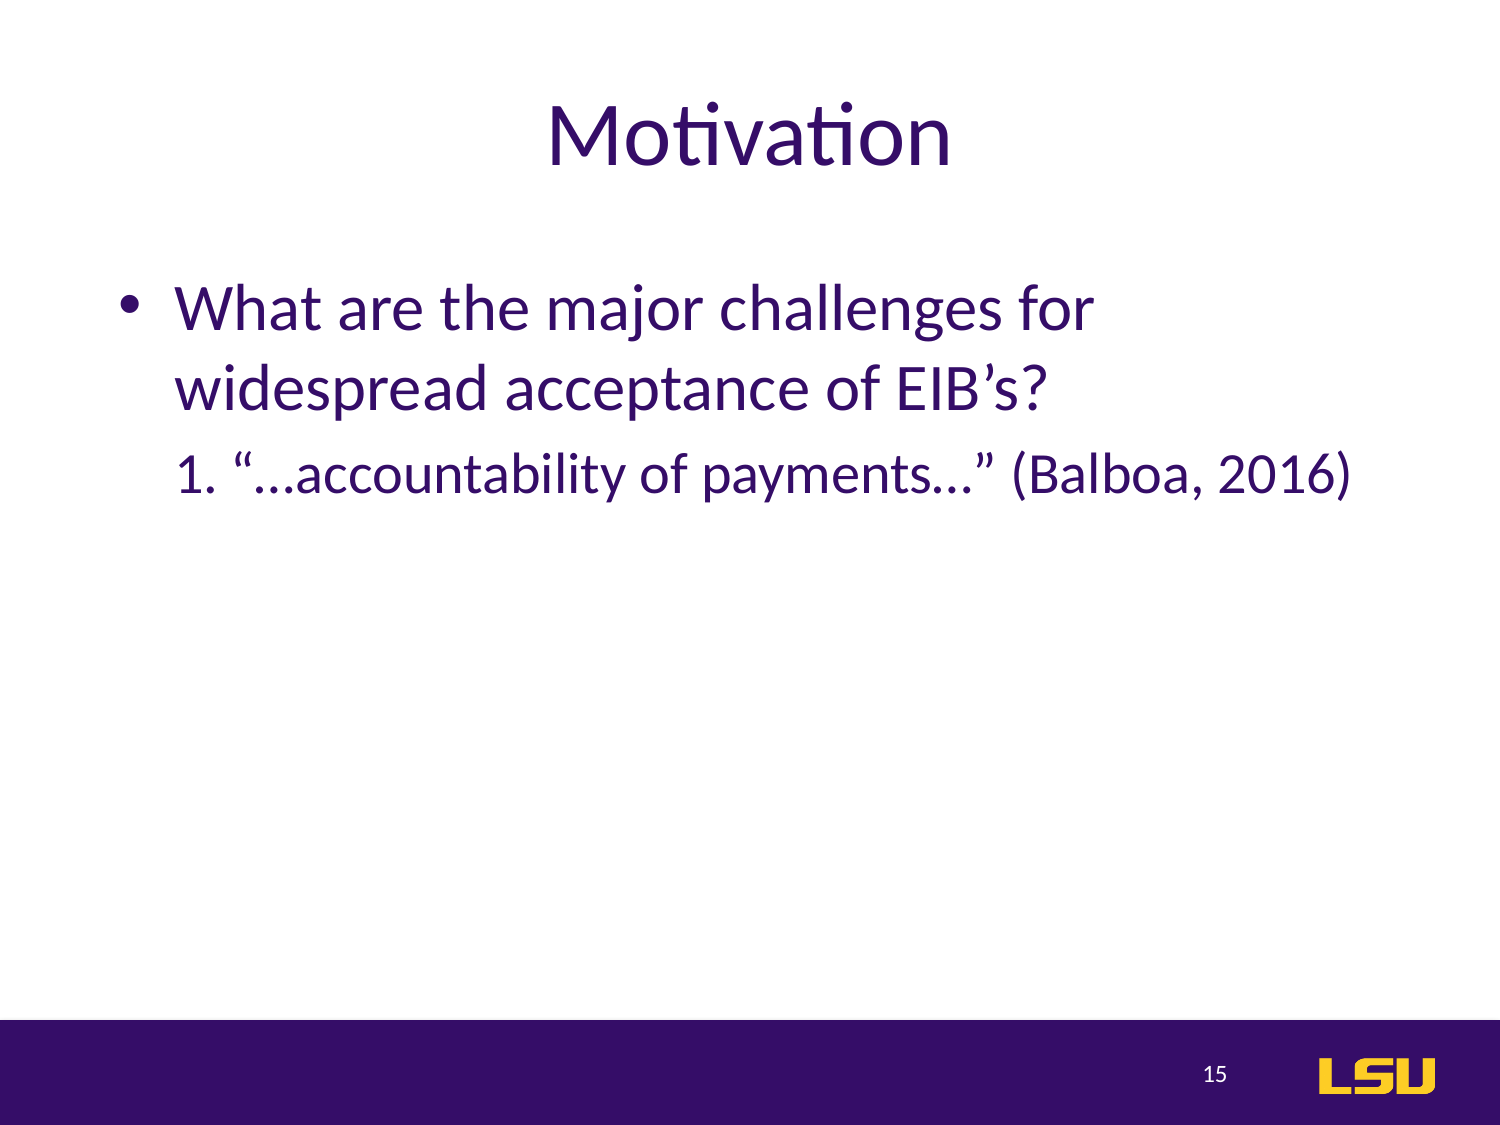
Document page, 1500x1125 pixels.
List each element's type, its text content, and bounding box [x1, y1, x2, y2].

list What are the major challenges for widespread acceptance of EIB’s? “…accountability of payments…” (Balboa, 2016) [103, 255, 1397, 609]
title Motivation [103, 46, 1397, 211]
slide_number 15 [1060, 1042, 1243, 1103]
